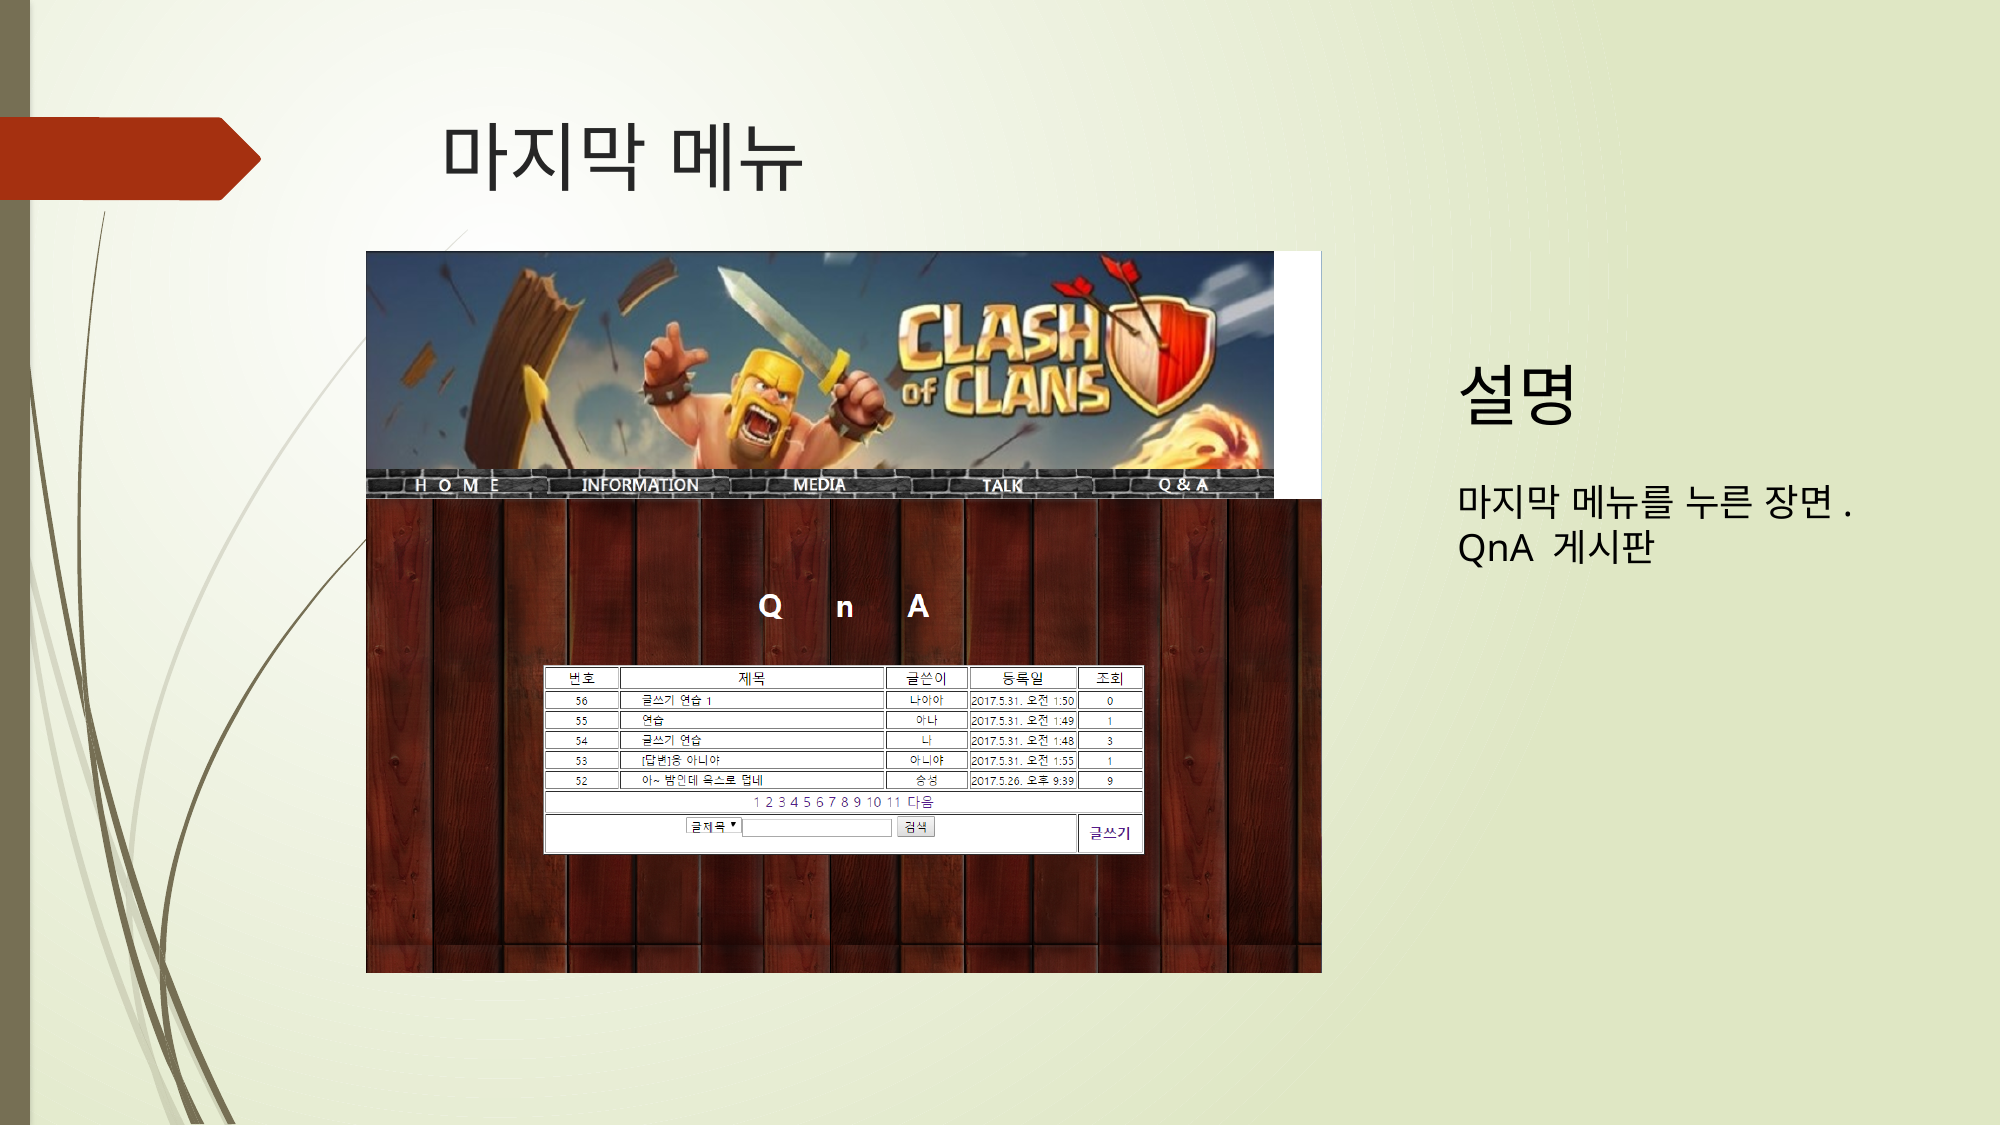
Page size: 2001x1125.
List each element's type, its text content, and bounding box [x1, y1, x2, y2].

text_box 설명 마지막 메뉴를 누른 장면. QnA 게시판 [1442, 346, 1868, 577]
picture [366, 251, 1322, 973]
title 마지막 메뉴 [425, 102, 1888, 313]
